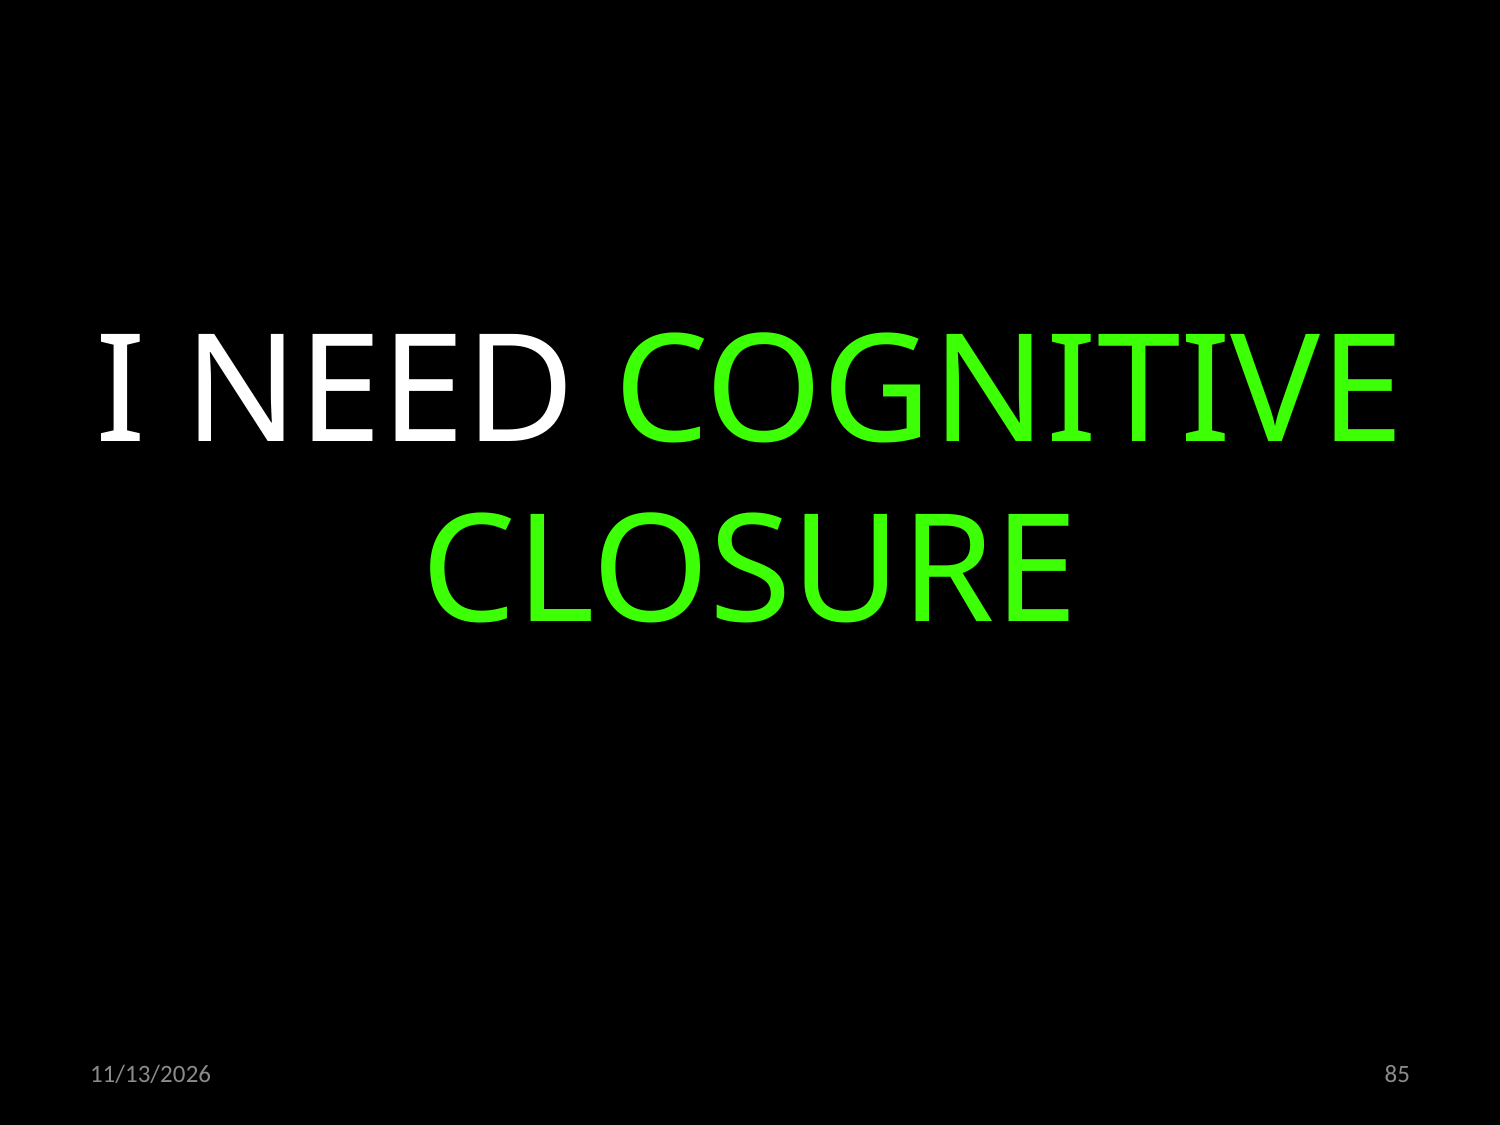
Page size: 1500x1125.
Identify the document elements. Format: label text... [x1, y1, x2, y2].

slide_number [75, 1042, 425, 1103]
slide_number 85 [1074, 1042, 1425, 1103]
text_box I NEED COGNITIVE CLOSURE [0, 283, 1500, 386]
